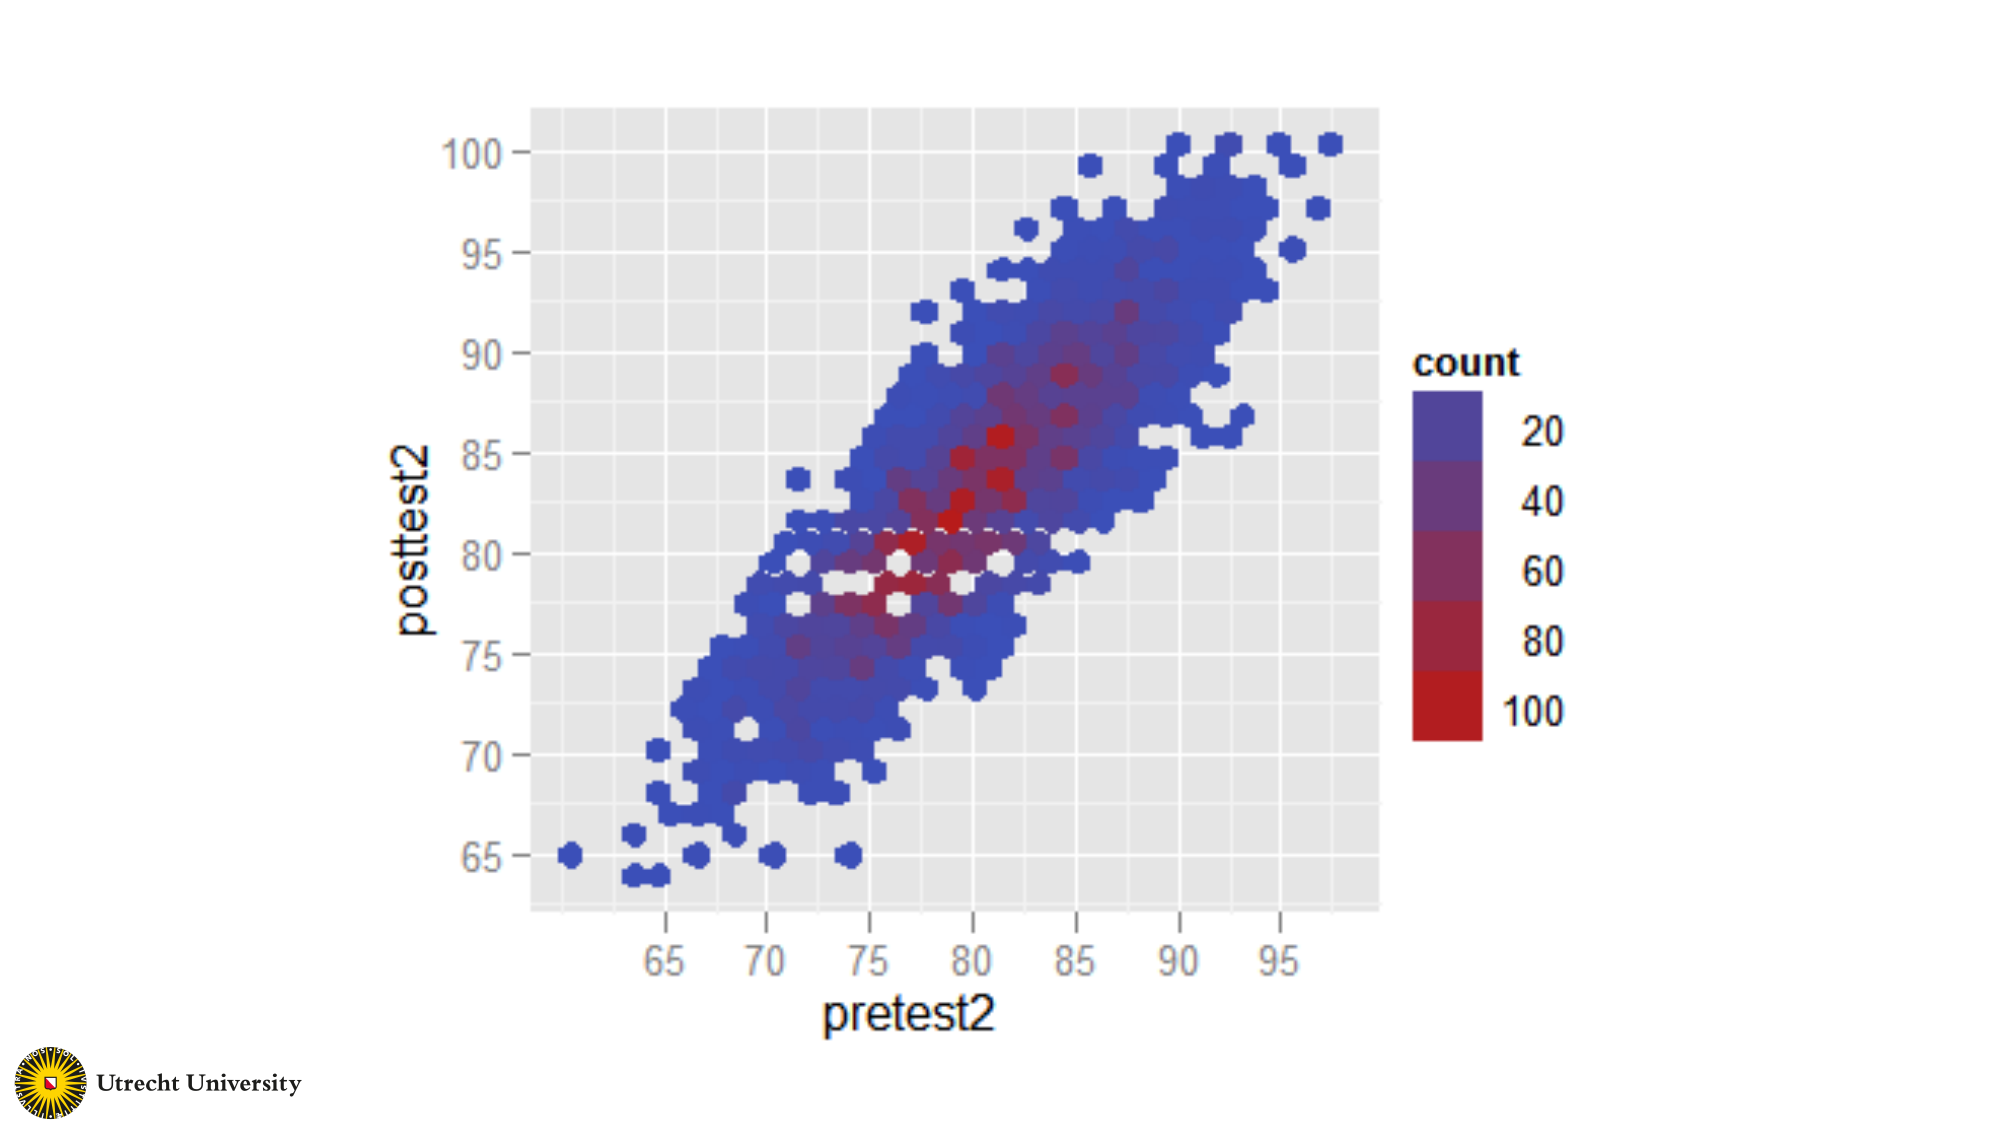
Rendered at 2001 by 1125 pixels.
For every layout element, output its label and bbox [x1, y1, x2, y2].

picture [0, 995, 386, 1125]
list [342, 51, 1657, 1074]
